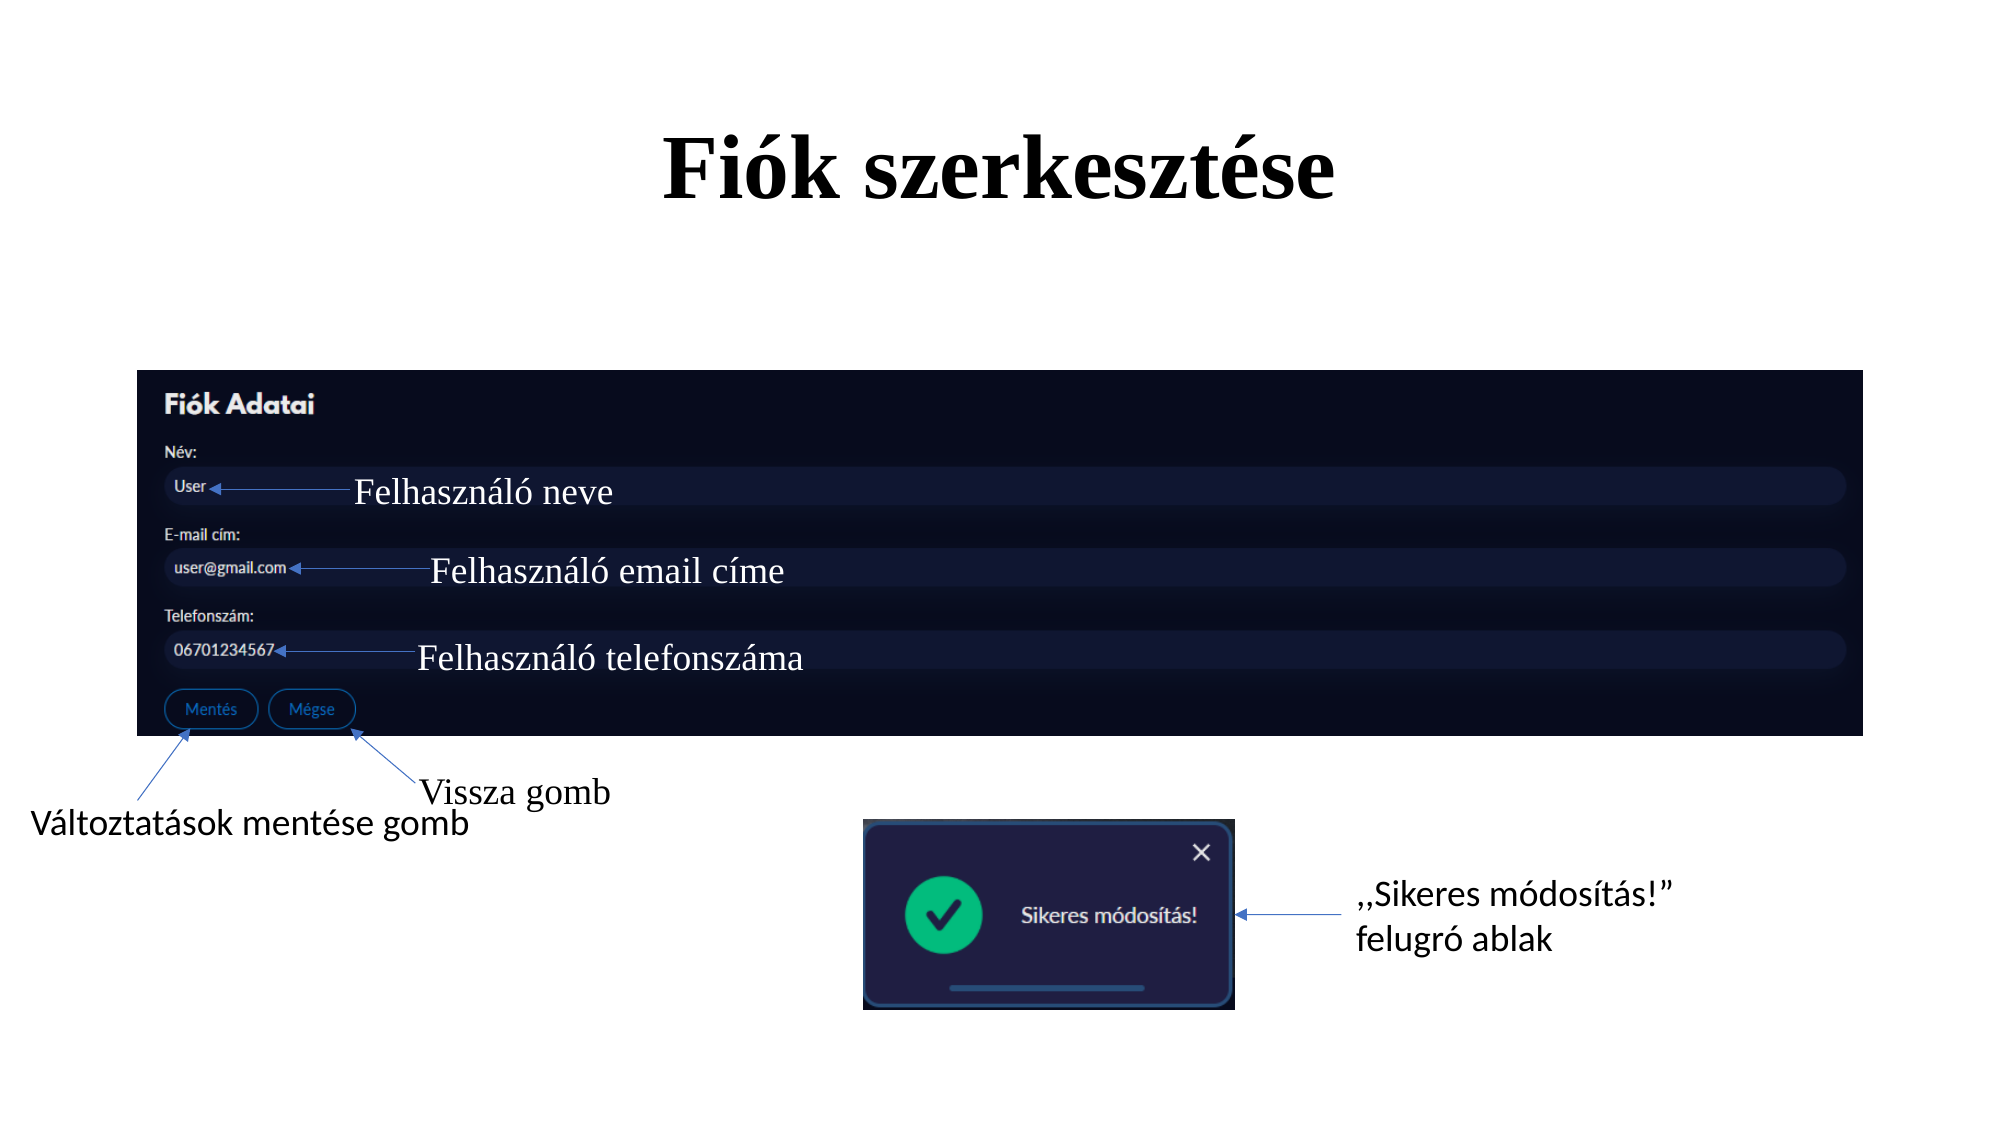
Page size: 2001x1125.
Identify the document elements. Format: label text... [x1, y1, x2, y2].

text_box ,,Sikeres módosítás!” felugró ablak [1341, 861, 1786, 967]
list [137, 370, 1863, 736]
picture [863, 819, 1235, 1010]
text_box Változtatások mentése gomb [15, 790, 569, 851]
title Fiók szerkesztése [137, 59, 1863, 278]
text_box Vissza gomb [403, 759, 709, 819]
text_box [350, 728, 416, 784]
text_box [137, 728, 191, 801]
